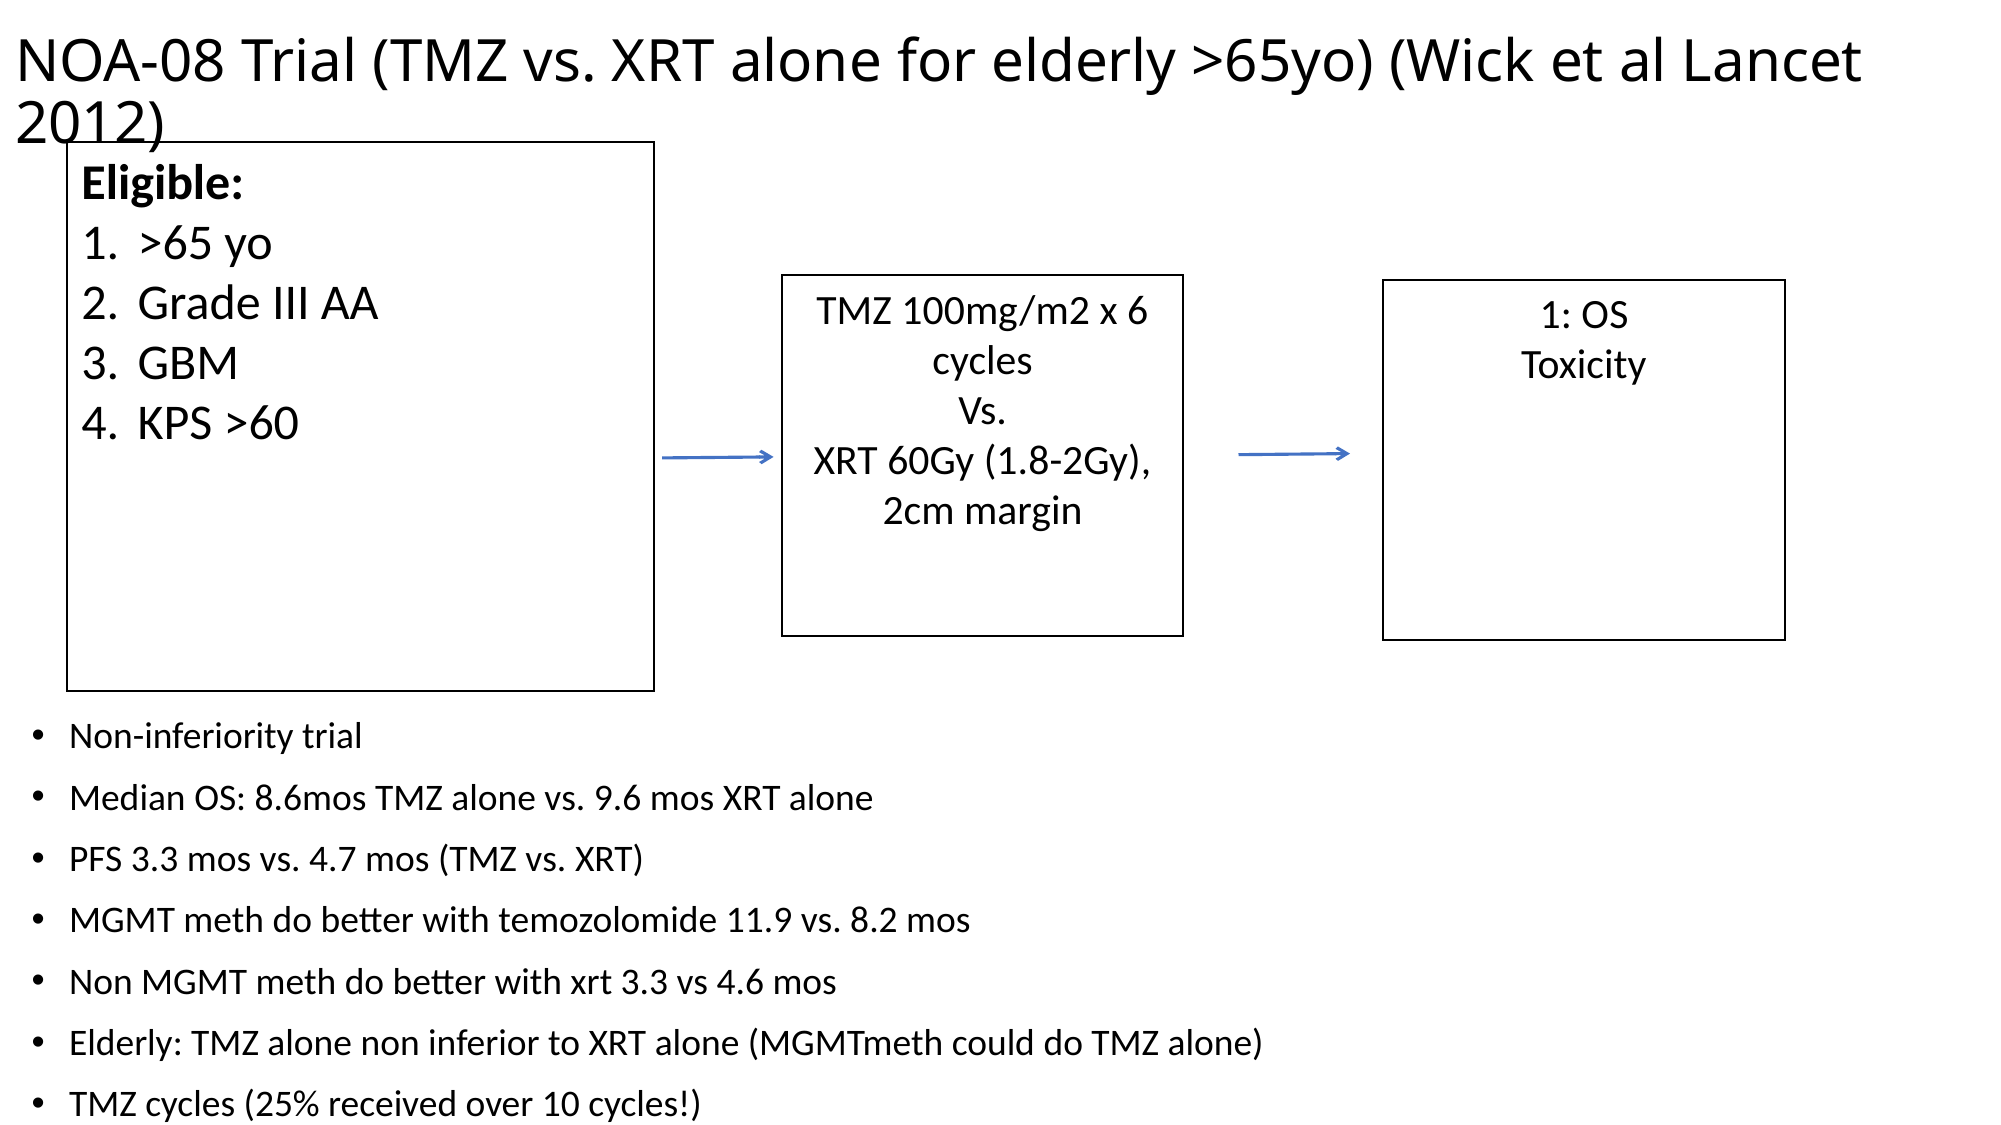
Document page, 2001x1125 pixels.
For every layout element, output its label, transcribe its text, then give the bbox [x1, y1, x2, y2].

text_box TMZ 100mg/m2 x 6 cycles Vs. XRT 60Gy (1.8-2Gy), 2cm margin [781, 274, 1184, 637]
text_box 1: OS Toxicity [1382, 279, 1786, 641]
list Non-inferiority trial Median OS: 8.6mos TMZ alone vs. 9.6 mos XRT alone PFS 3.3 mos vs. 4.7 mos (TMZ vs. XRT) MGMT meth do better with temozolomide 11.9 vs. 8.2 mos Non MGMT meth do better with xrt 3.3 vs 4.6 mos Elderly: TMZ alone non inferior to XRT alone (MGMTmeth could do TMZ alone) TMZ cycles (25% received over 10 cycles!) [16, 709, 2000, 1077]
text_box Eligible: >65 yo Grade III AA GBM KPS >60 [66, 141, 655, 692]
title NOA-08 Trial (TMZ vs. XRT alone for elderly >65yo) (Wick et al Lancet 2012) [0, 0, 2000, 221]
